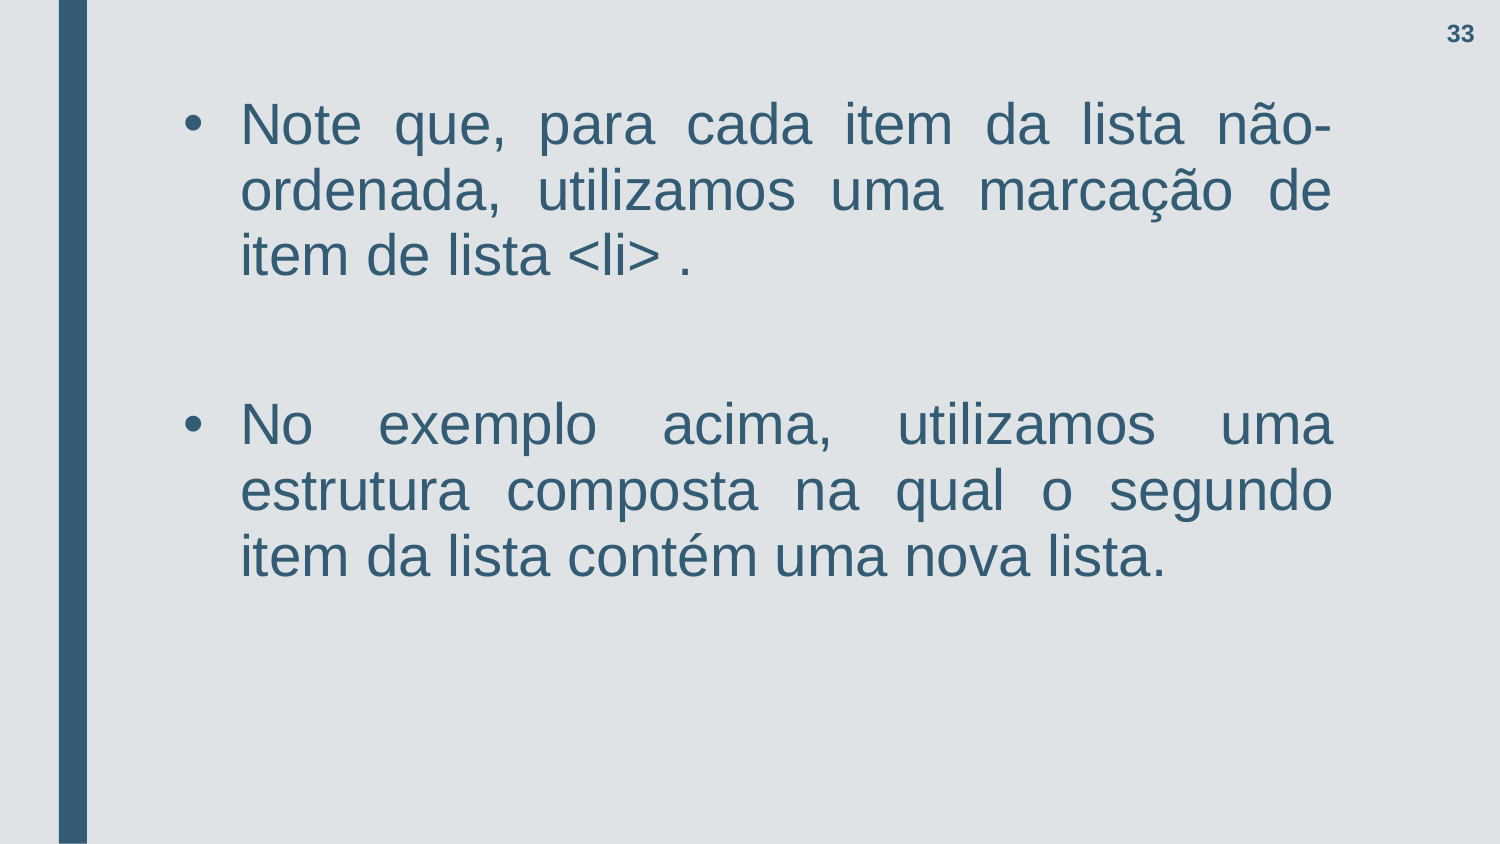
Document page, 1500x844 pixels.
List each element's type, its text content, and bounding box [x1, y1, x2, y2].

slide_number 33 [1293, 7, 1490, 58]
list Note que, para cada item da lista não-ordenada, utilizamos uma marcação de item de lista <li> . No exemplo acima, utilizamos uma estrutura composta na qual o segundo item da lista contém uma nova lista. [168, 84, 1351, 789]
